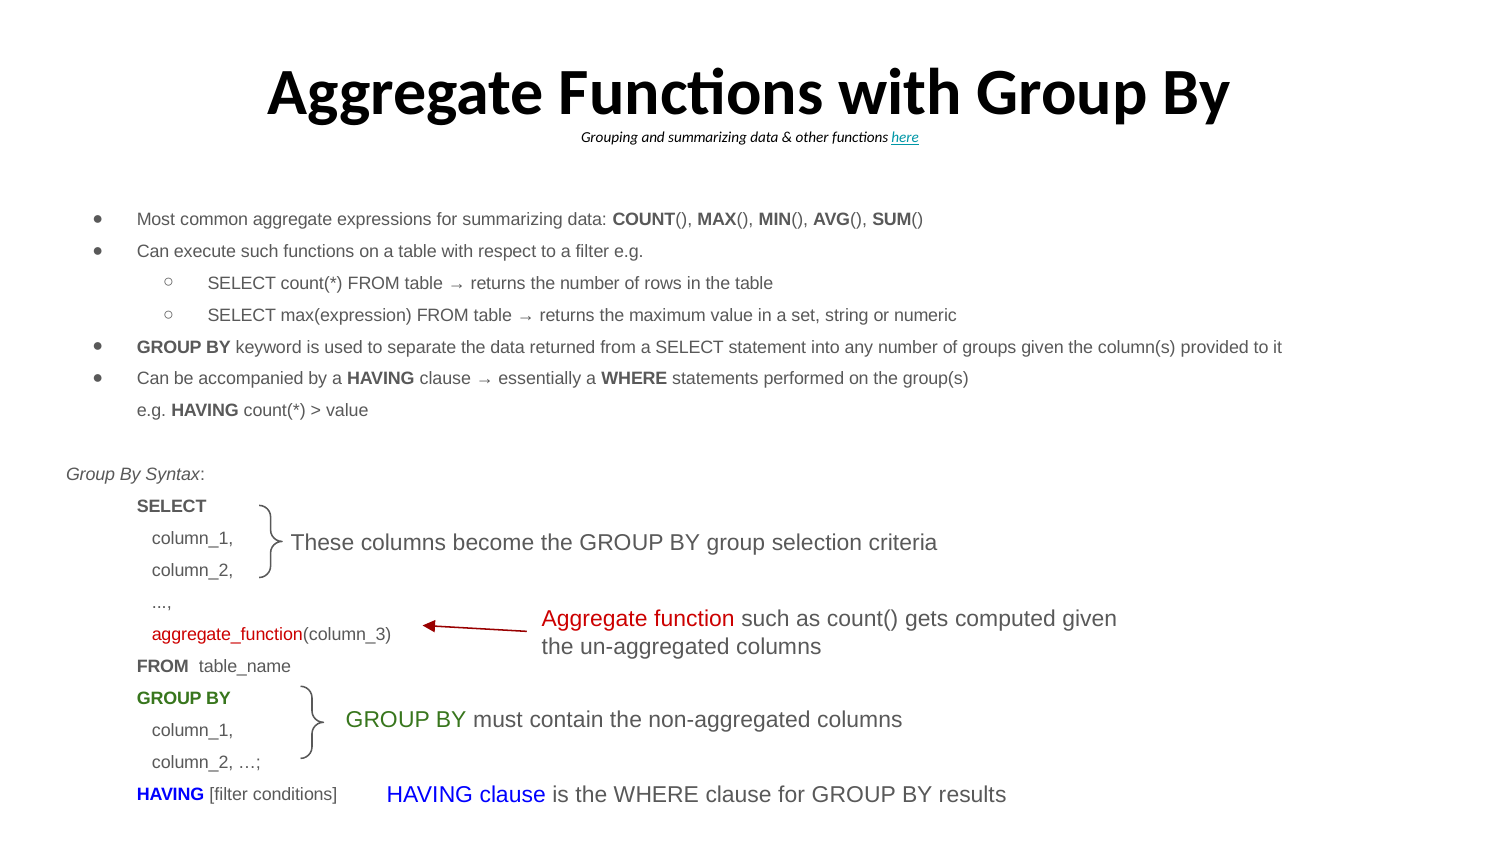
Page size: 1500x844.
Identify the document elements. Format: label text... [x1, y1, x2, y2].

subtitle Most common aggregate expressions for summarizing data: COUNT(), MAX(), MIN(), AVG(), SUM() Can execute such functions on a table with respect to a filter e.g. SELECT count(*) FROM table → returns the number of rows in the table SELECT max(expression) FROM table → returns the maximum value in a set, string or numeric GROUP BY keyword is used to separate the data returned from a SELECT statement into any number of groups given the column(s) provided to it Can be accompanied by a HAVING clause → essentially a WHERE statements performed on the group(s) e.g. HAVING count(*) > value Group By Syntax: SELECT column_1, column_2, ..., aggregate_function(column_3) FROM table_name GROUP BY column_1, column_2, …; HAVING [filter conditions] [51, 181, 1449, 820]
text_box GROUP BY must contain the non-aggregated columns [330, 691, 972, 747]
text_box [422, 625, 527, 632]
text_box HAVING clause is the WHERE clause for GROUP BY results [371, 765, 1305, 821]
text_box Aggregate function such as count() gets computed given the un-aggregated columns [526, 588, 1168, 674]
text_box [259, 505, 283, 578]
text_box [300, 686, 324, 759]
text_box These columns become the GROUP BY group selection criteria [275, 513, 995, 569]
title Aggregate Functions with Group By Grouping and summarizing data & other functions here [51, 30, 1449, 161]
